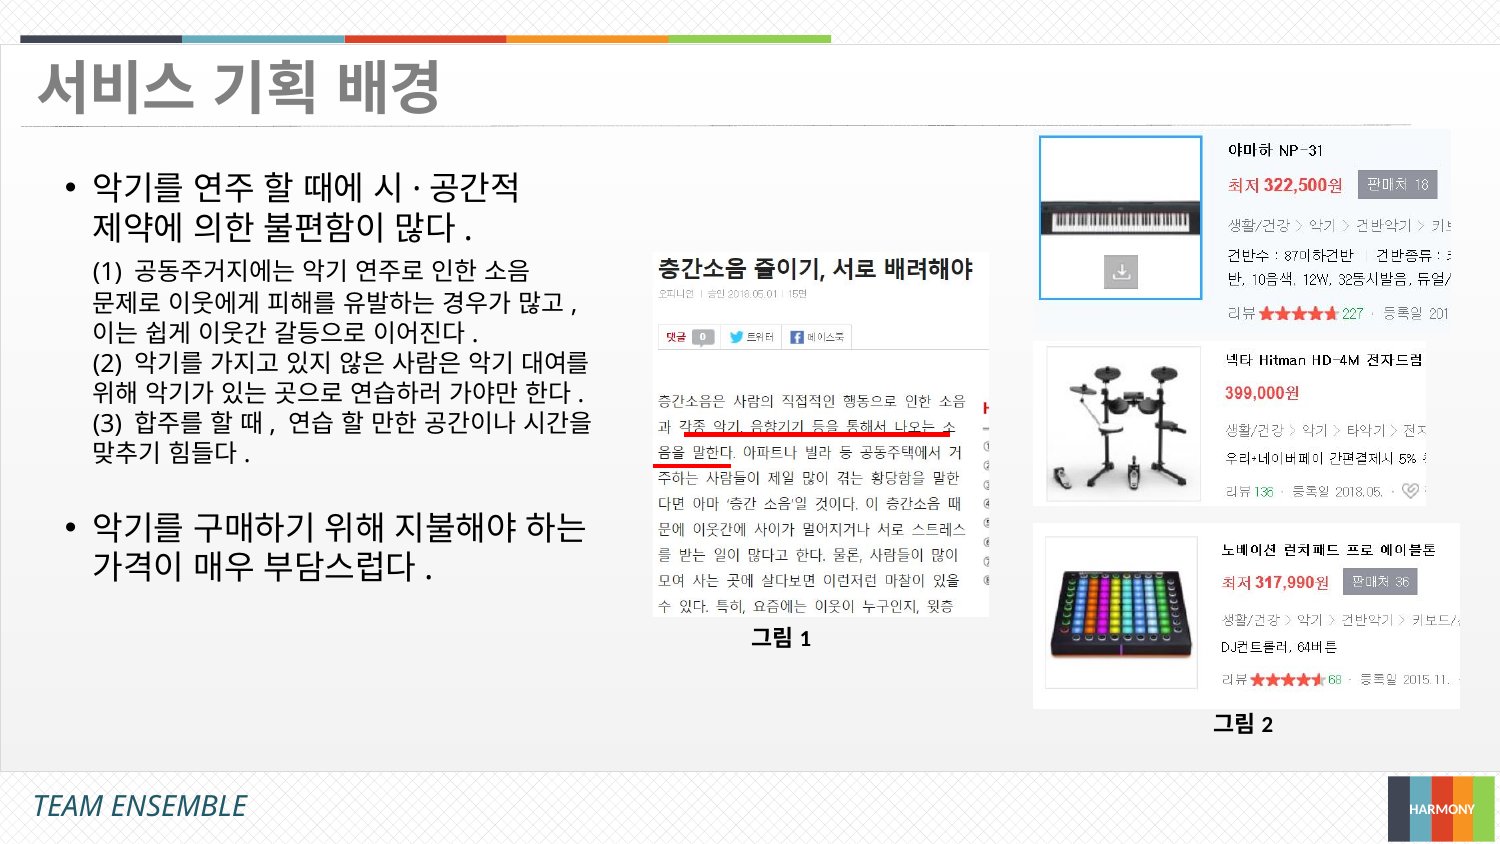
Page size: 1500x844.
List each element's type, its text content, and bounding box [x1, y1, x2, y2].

text_box 그림1 [736, 626, 914, 659]
picture [1033, 522, 1460, 710]
picture [1033, 129, 1452, 333]
picture [1033, 340, 1426, 506]
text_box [652, 252, 990, 617]
text_box 악기를 연주 할 때에 시·공간적 제약에 의한 불편함이 많다. (1) 공동주거지에는 악기 연주로 인한 소음 문제로 이웃에게 피해를 유발하는 경우가 많고, 이는 쉽게 이웃간 갈등으로 이어진다. (2) 악기를 가지고 있지 않은 사람은 악기 대여를 위해 악기가 있는 곳으로 연습하러 가야만 한다. (3) 합주를 할 때, 연습 할 만한 공간이나 시간을 맞추기 힘들다. 악기를 구매하기 위해 지불해야 하는 가격이 매우 부담스럽다. [53, 161, 614, 724]
text_box 그림2 [1198, 718, 1376, 745]
text_box 서비스 기획 배경 [21, 43, 644, 129]
